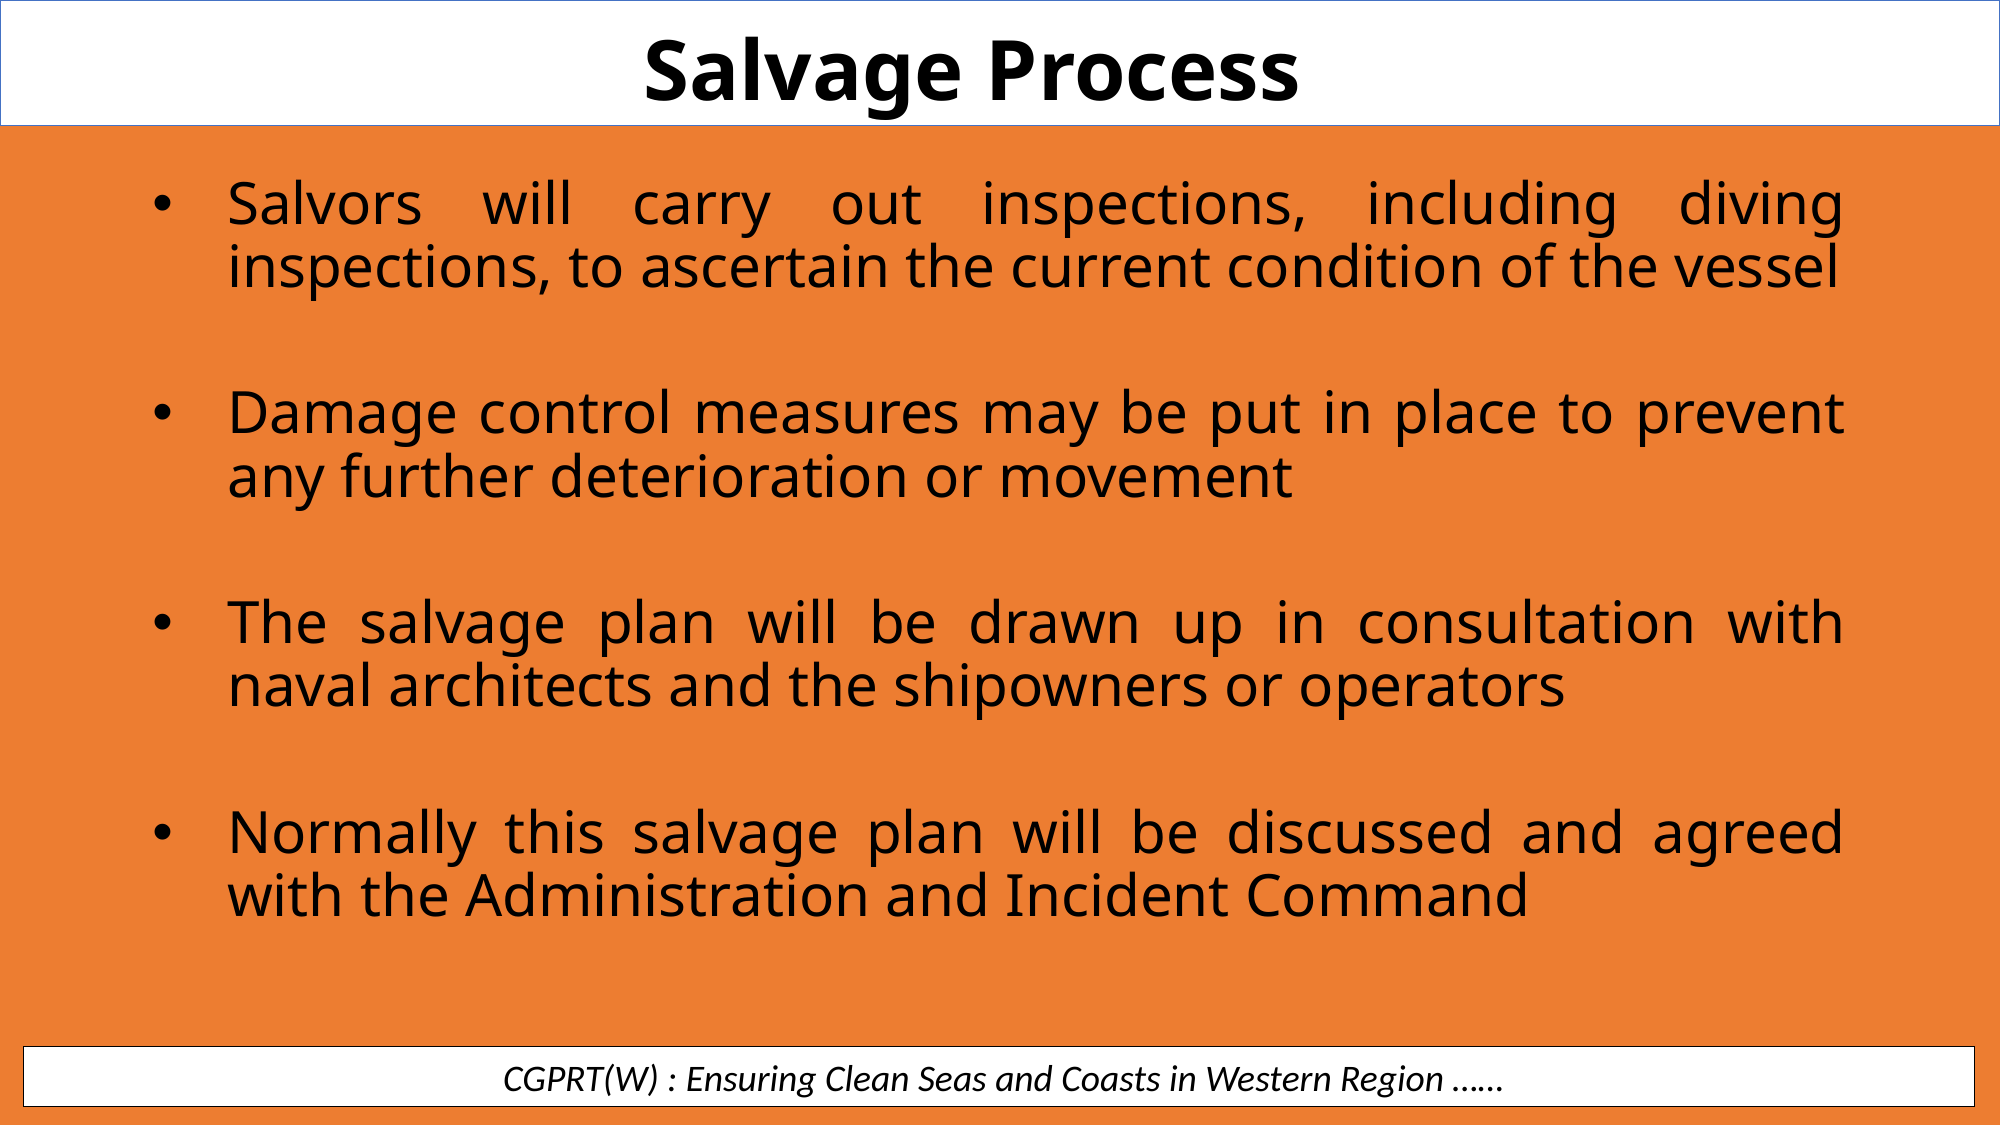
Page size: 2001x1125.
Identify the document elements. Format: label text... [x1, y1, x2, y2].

text_box CGPRT(W) : Ensuring Clean Seas and Coasts in Western Region …… [23, 1046, 1975, 1107]
text_box [0, 0, 2000, 126]
text_box Salvage Process [187, 21, 1758, 114]
text_box Salvors will carry out inspections, including diving inspections, to ascertain the current condition of the vessel Damage control measures may be put in place to prevent any further deterioration or movement The salvage plan will be drawn up in consultation with naval architects and the shipowners or operators Normally this salvage plan will be discussed and agreed with the Administration and Incident Command [137, 166, 1861, 1089]
